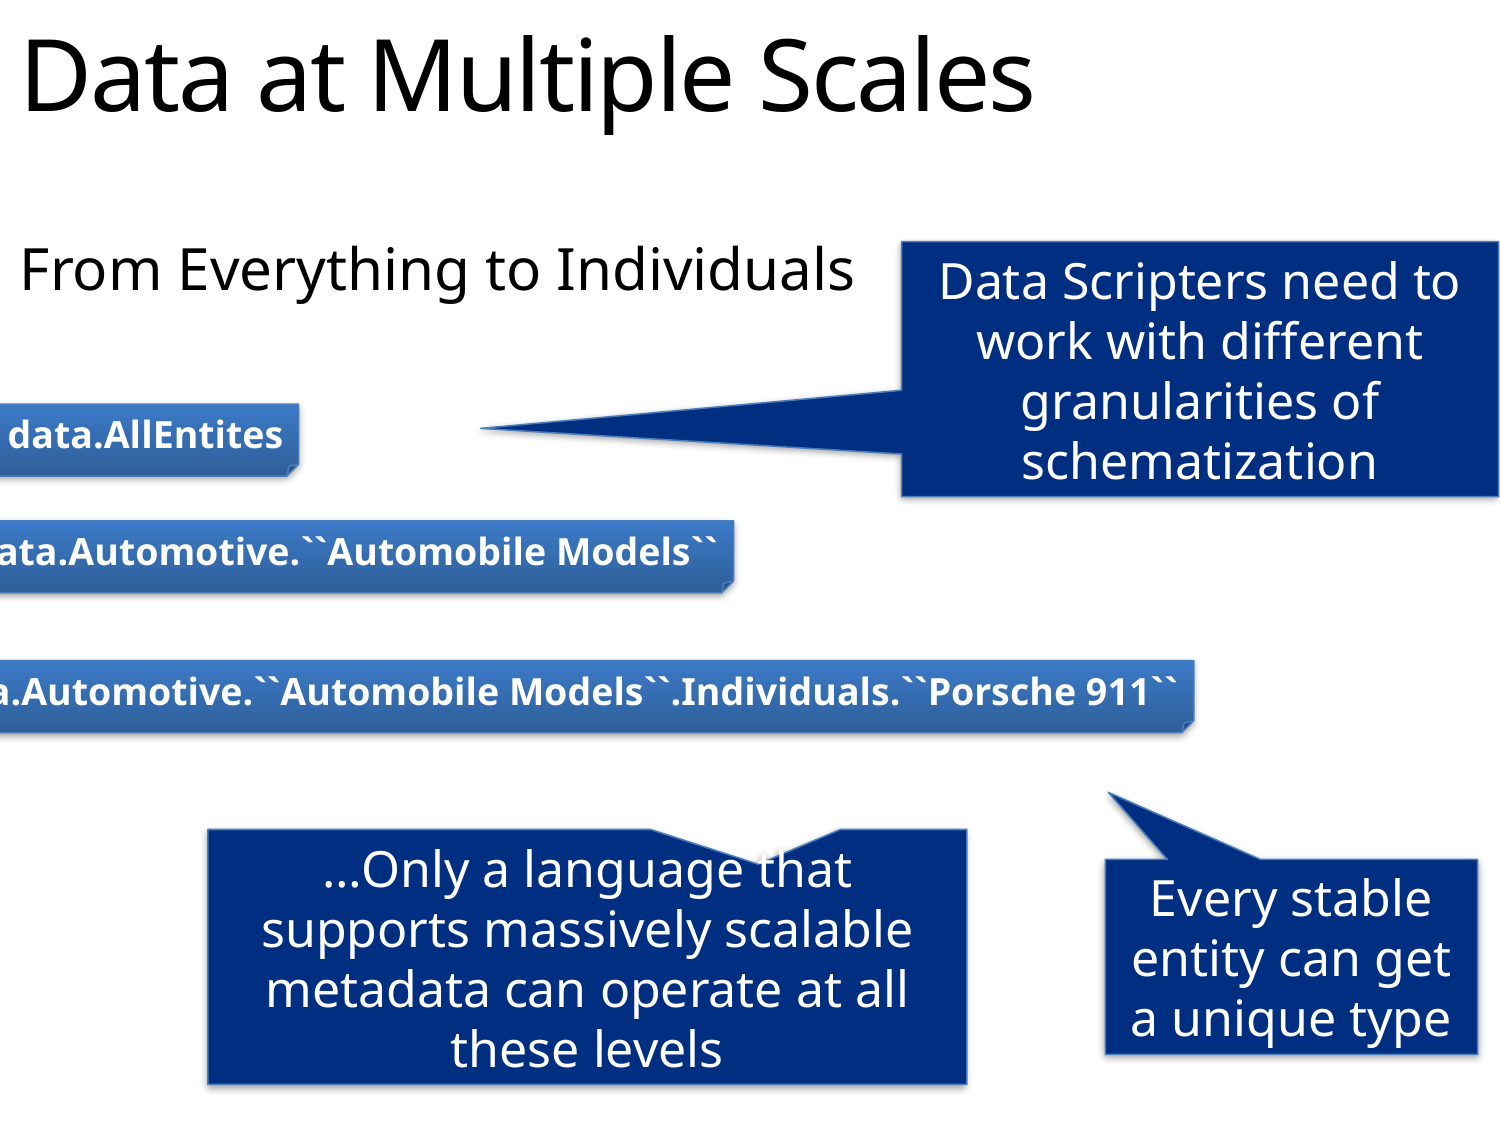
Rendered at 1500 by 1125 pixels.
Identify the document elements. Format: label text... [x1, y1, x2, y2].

text_box Data Scripters need to work with different granularities of schematization [479, 240, 1500, 498]
text_box data.AllEntites [0, 403, 300, 477]
title Data at Multiple Scales [19, 25, 1465, 135]
list From Everything to Individuals [19, 240, 900, 373]
text_box Every stable entity can get a unique type [1104, 791, 1479, 1056]
text_box data.Automotive.``Automobile Models`` [0, 520, 735, 594]
text_box …Only a language that supports massively scalable metadata can operate at all these levels [207, 828, 968, 1086]
text_box data.Automotive.``Automobile Models``.Individuals.``Porsche 911`` [0, 659, 1195, 734]
